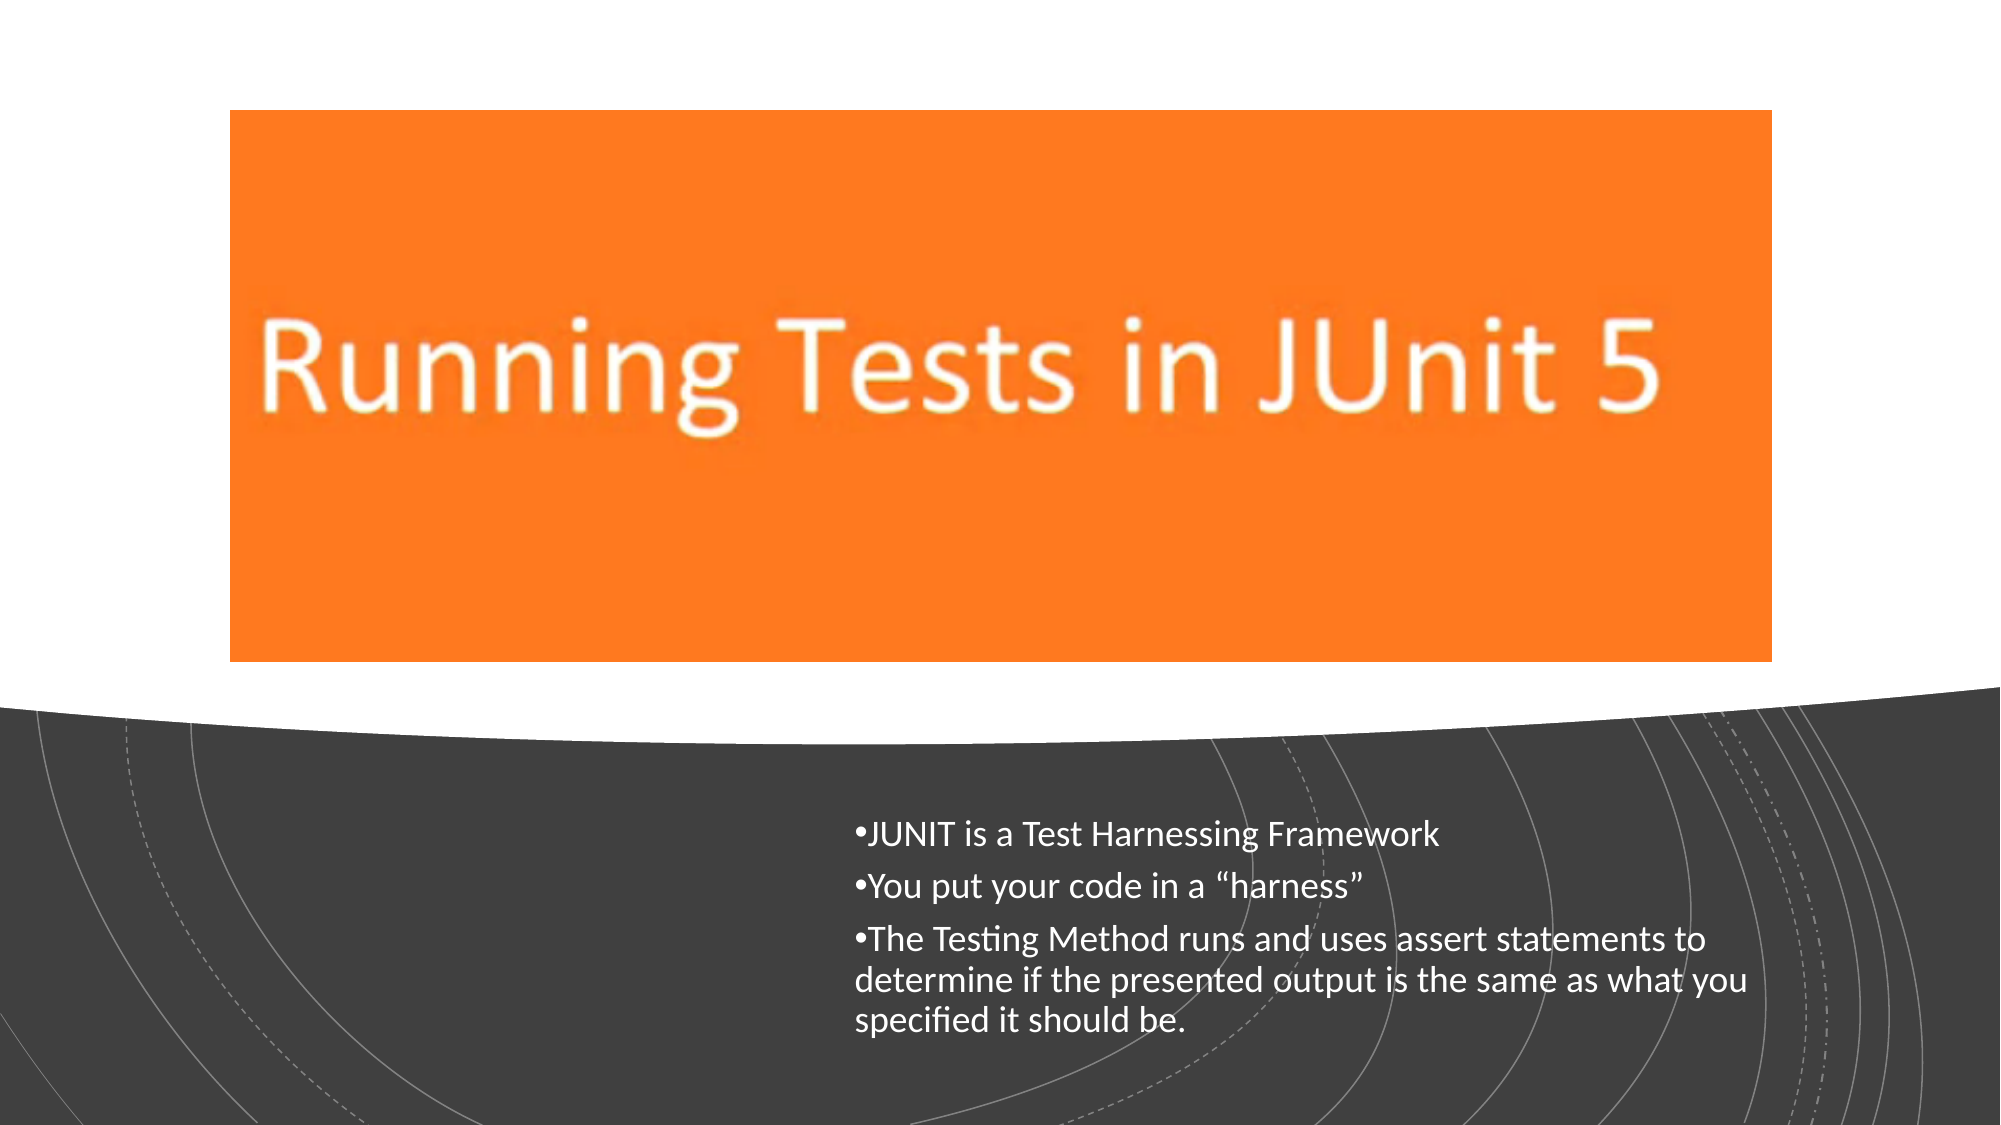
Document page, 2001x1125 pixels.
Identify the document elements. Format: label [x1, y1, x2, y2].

text_box [0, 0, 1999, 1125]
picture [229, 110, 1772, 662]
